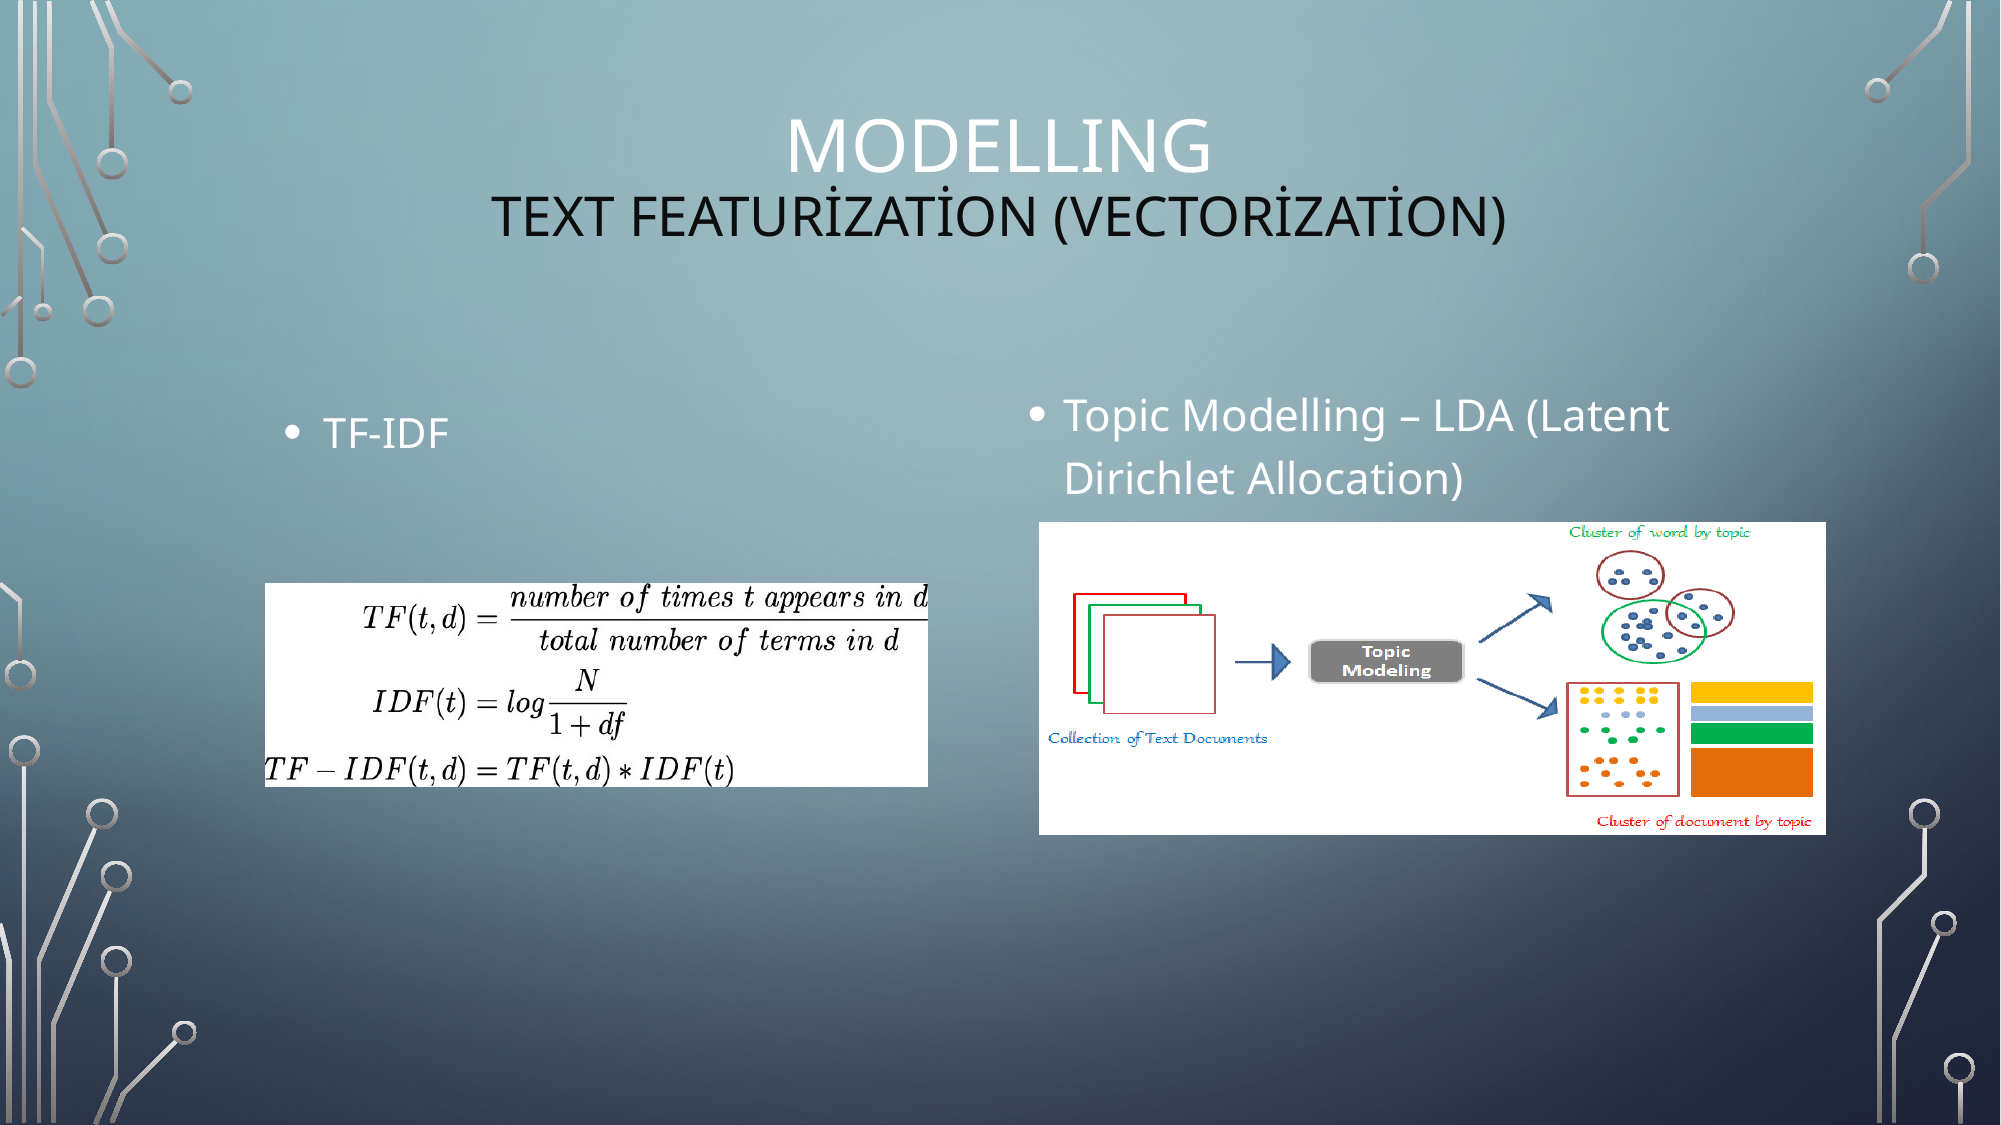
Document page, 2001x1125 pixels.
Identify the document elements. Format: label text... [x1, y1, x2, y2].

list TF-IDF [187, 389, 988, 495]
list Topic Modelling – LDA (Latent Dirichlet Allocation) [1012, 369, 1813, 512]
picture [265, 583, 928, 787]
picture [1039, 521, 1826, 836]
title Modellıng Text Featurization (vectorization) [187, 101, 1813, 344]
